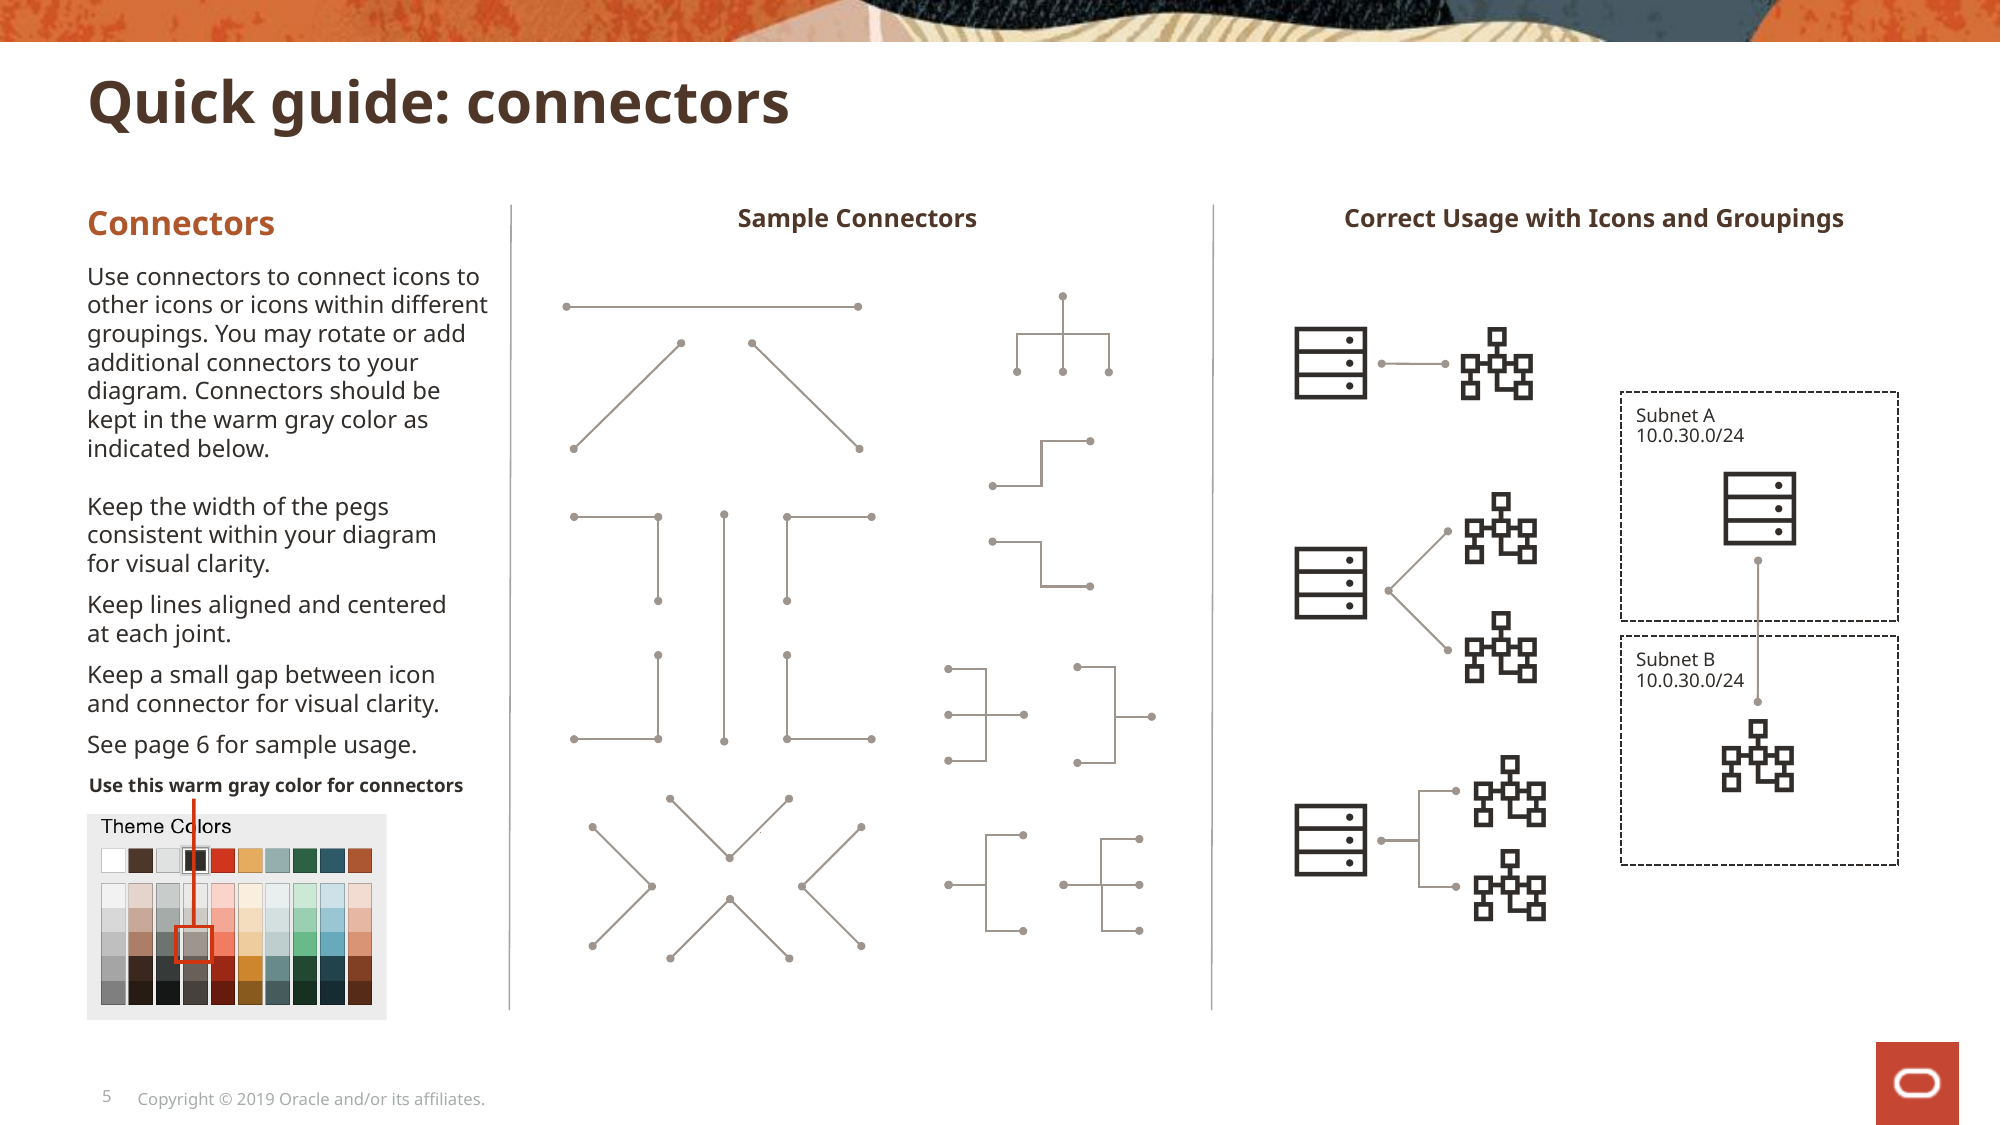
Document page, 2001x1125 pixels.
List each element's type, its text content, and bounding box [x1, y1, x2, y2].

picture [1460, 606, 1542, 688]
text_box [1063, 839, 1140, 931]
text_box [574, 516, 659, 601]
list Connectors [87, 194, 501, 254]
title Quick guide: connectors [87, 40, 819, 144]
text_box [573, 343, 682, 449]
picture [1468, 844, 1551, 926]
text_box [992, 541, 1091, 587]
text_box Subnet B 10.0.30.0/24 [1620, 635, 1899, 866]
text_box Correct Usage with Icons and Groupings [1285, 205, 1905, 265]
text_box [992, 441, 1091, 487]
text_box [1024, 288, 1101, 381]
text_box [948, 835, 1024, 932]
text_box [1376, 560, 1461, 663]
picture [1290, 322, 1372, 404]
list Use connectors to connect icons to other icons or icons within different groupings. You may rotate or add additional connectors to your diagram. Connectors should be kept in the warm gray color as indicated below. Keep the width of the pegs consistent within your diagram for visual clarity. Keep lines aligned and centered at each joint. Keep a small gap between icon and connector for visual clarity. See page 6 for sample usage. [87, 253, 505, 756]
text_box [175, 798, 212, 963]
picture [1716, 714, 1799, 797]
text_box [948, 669, 1025, 761]
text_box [708, 777, 793, 880]
picture [1719, 467, 1801, 550]
picture [1290, 799, 1372, 881]
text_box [1077, 667, 1153, 763]
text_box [574, 655, 659, 740]
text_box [666, 877, 751, 980]
picture [1290, 541, 1372, 624]
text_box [787, 655, 872, 740]
picture [1455, 322, 1538, 405]
text_box Use this warm gray color for connectors [88, 773, 497, 797]
picture [1468, 750, 1551, 832]
text_box Sample Connectors [548, 205, 1168, 265]
picture [86, 814, 387, 1020]
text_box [580, 814, 665, 917]
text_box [752, 343, 860, 449]
picture [0, 0, 2000, 42]
footer Copyright © 2019 Oracle and/or its affiliates. [137, 1068, 1225, 1125]
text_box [789, 856, 874, 959]
picture [1460, 487, 1542, 569]
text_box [787, 516, 872, 601]
text_box Subnet A 10.0.30.0/24 [1620, 391, 1899, 622]
picture [1876, 1042, 1959, 1125]
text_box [1381, 790, 1457, 887]
